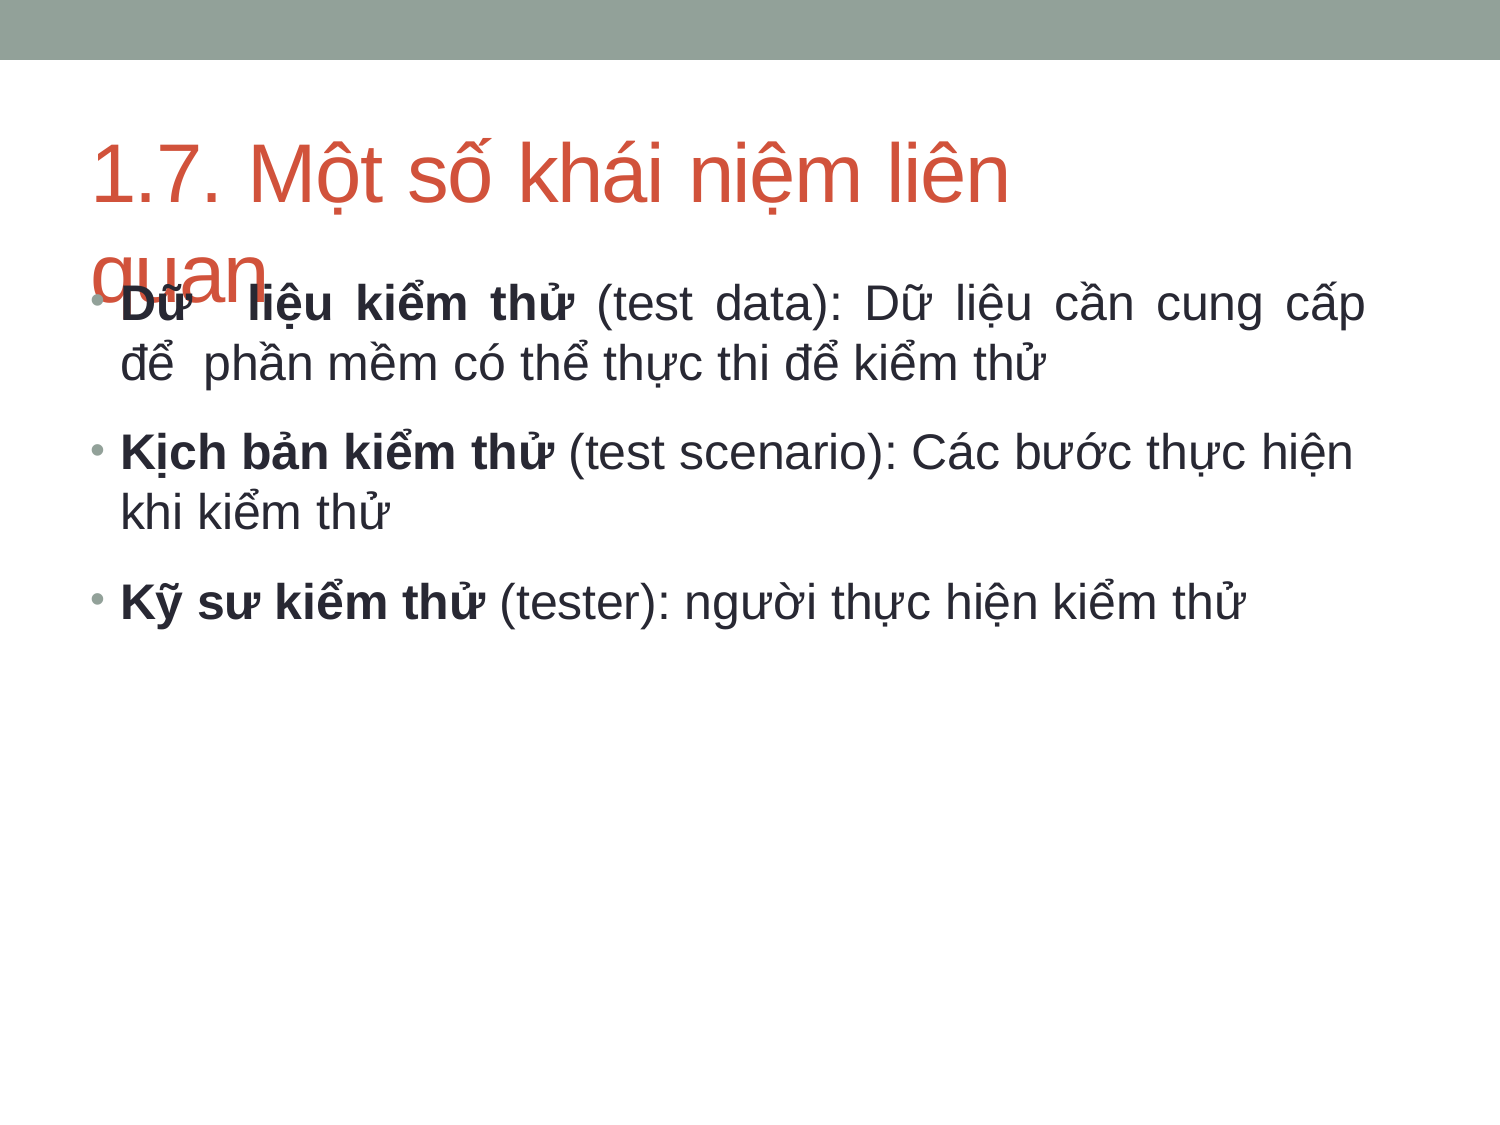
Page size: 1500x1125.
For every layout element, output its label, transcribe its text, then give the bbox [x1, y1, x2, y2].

text_box Dữ liệu kiểm thử (test data): Dữ liệu cần cung cấp để phần mềm có thể thực thi để kiểm thử Kịch bản kiểm thử (test scenario): Các bước thực hiện khi kiểm thử Kỹ sư kiểm thử (tester): người thực hiện kiểm thử [85, 267, 1414, 630]
title 1.7. Một số khái niệm liên quan [87, 116, 1185, 267]
